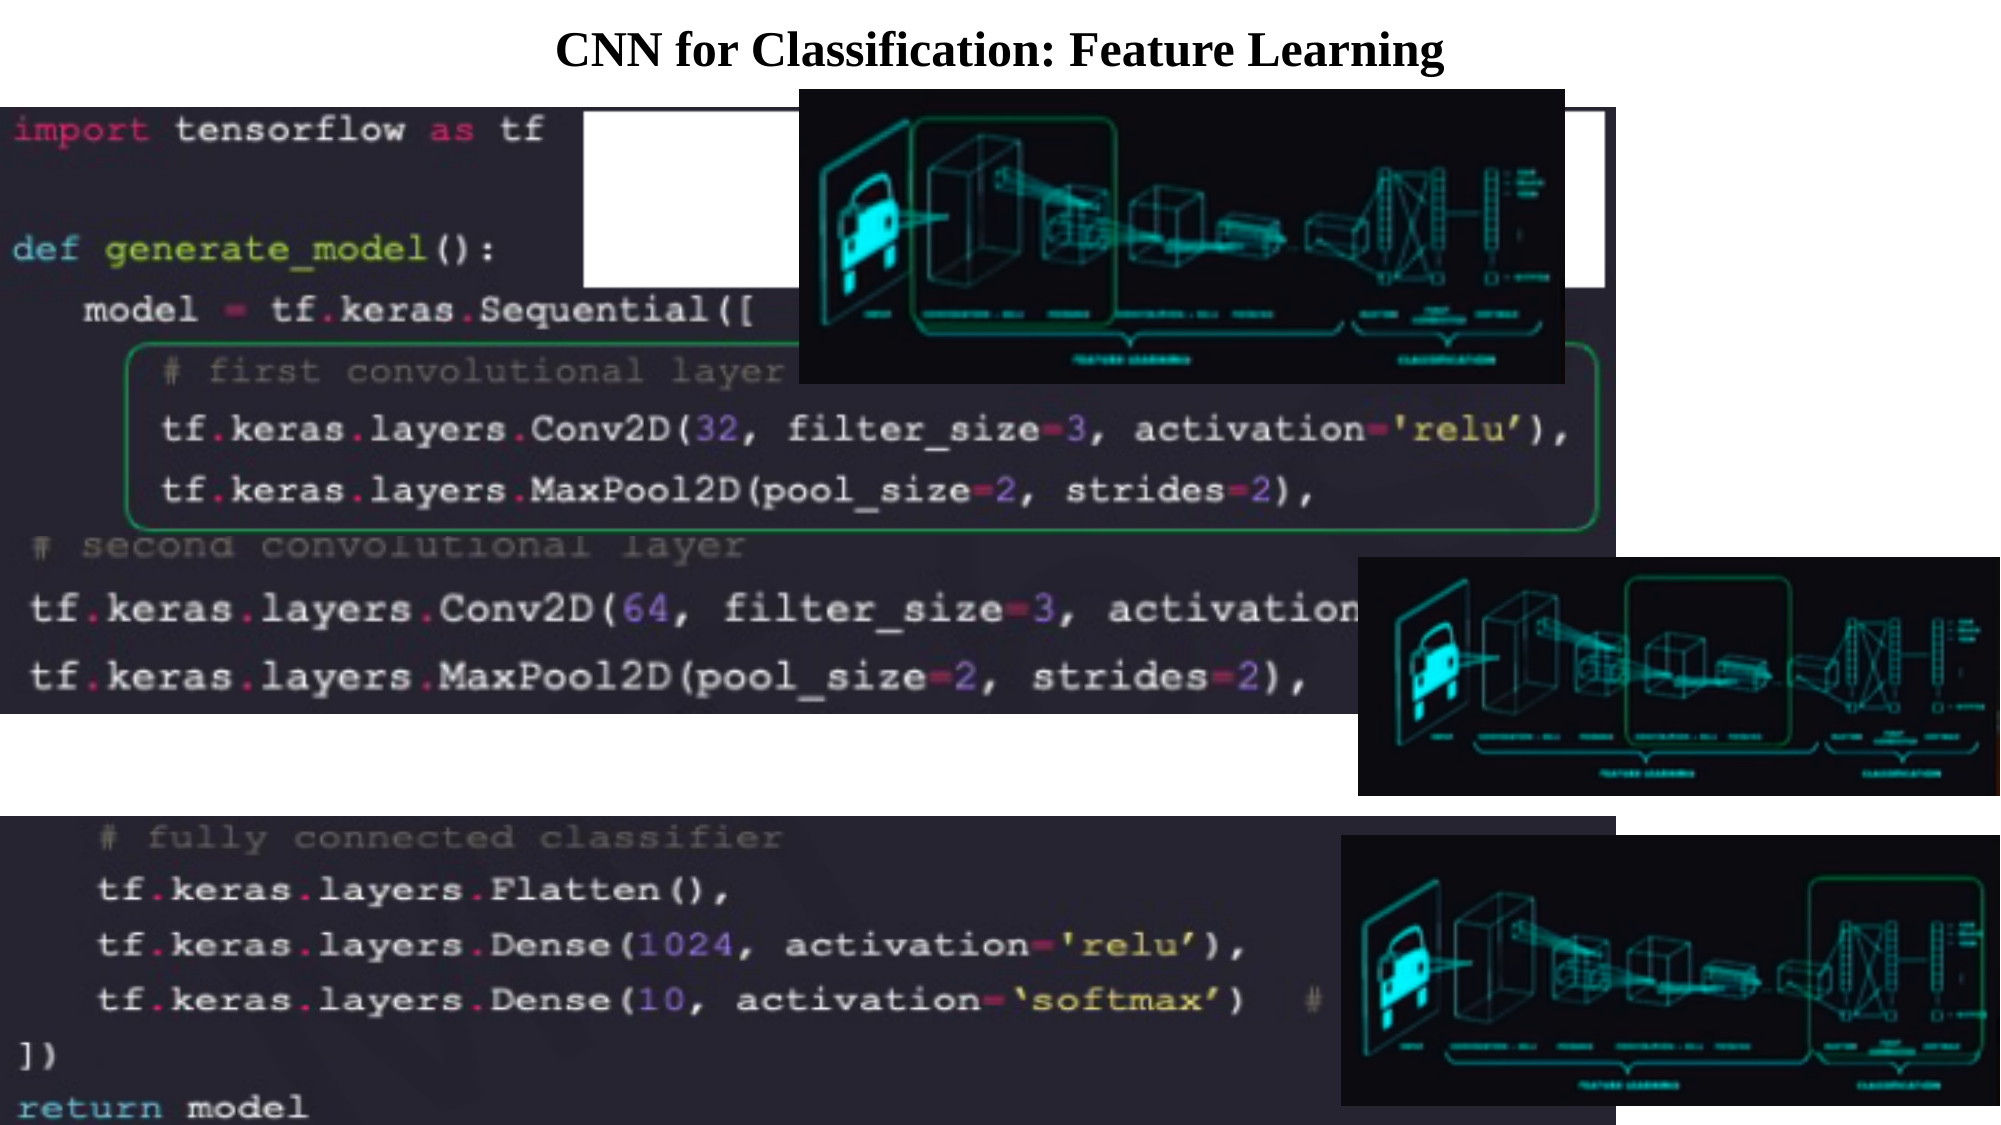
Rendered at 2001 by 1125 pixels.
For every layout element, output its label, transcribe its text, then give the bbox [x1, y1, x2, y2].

picture [0, 816, 2000, 1125]
title CNN for Classification: Feature Learning [0, 12, 2000, 88]
picture [0, 89, 2000, 796]
